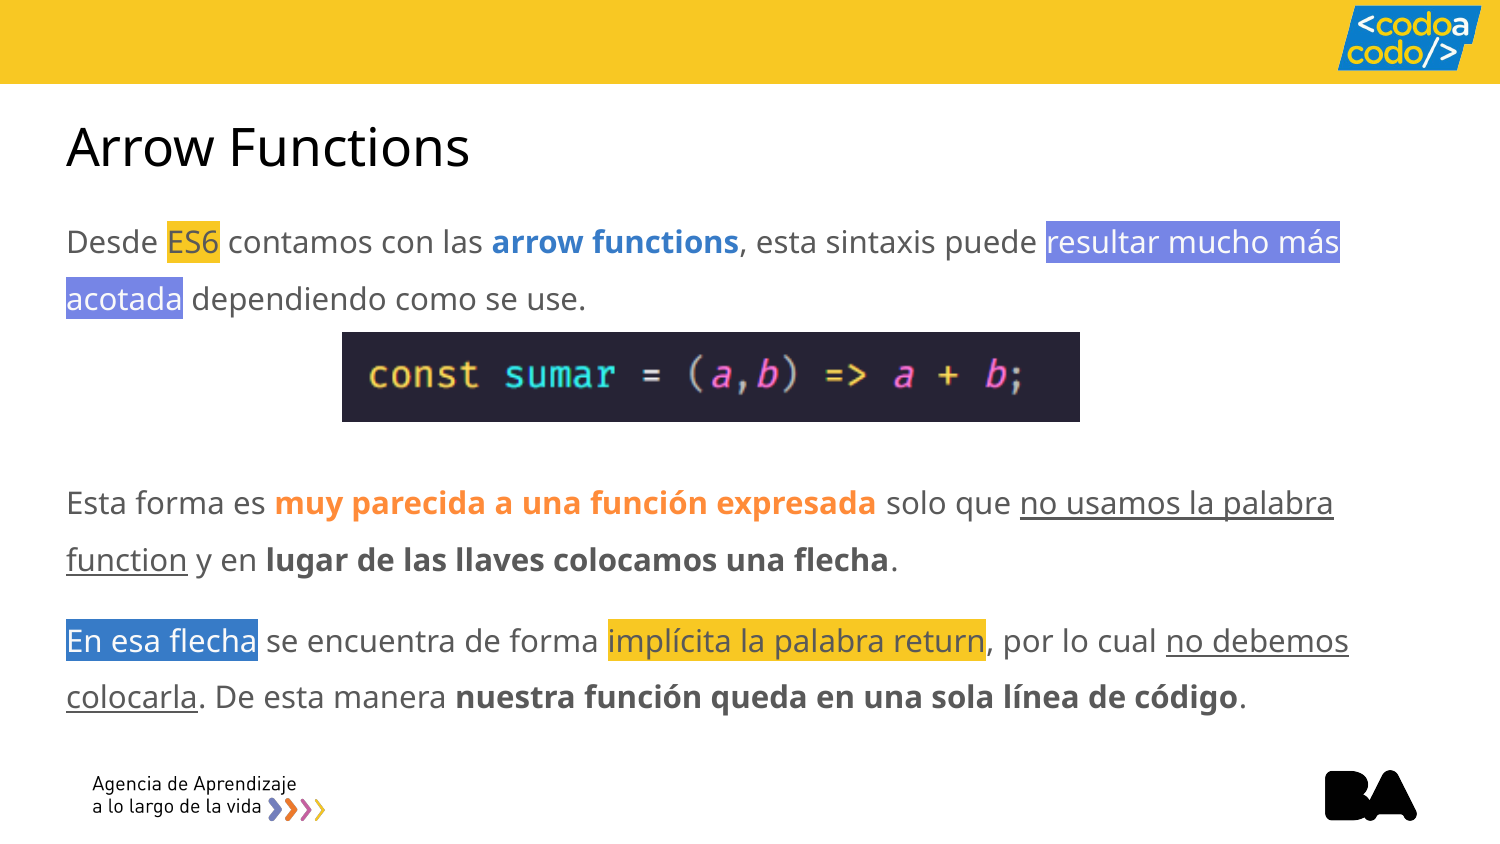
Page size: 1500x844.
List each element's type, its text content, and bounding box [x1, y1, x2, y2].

picture [1325, 770, 1417, 821]
picture [70, 756, 344, 835]
title Arrow Functions [51, 98, 1449, 189]
list Desde ES6 contamos con las arrow functions, esta sintaxis puede resultar mucho más acotada dependiendo como se use. [51, 189, 1459, 327]
picture [1337, 5, 1482, 71]
picture [342, 332, 1080, 422]
text_box Esta forma es muy parecida a una función expresada solo que no usamos la palabra function y en lugar de las llaves colocamos una flecha. En esa flecha se encuentra de forma implícita la palabra return, por lo cual no debemos colocarla. De esta manera nuestra función queda en una sola línea de código. [51, 449, 1380, 730]
